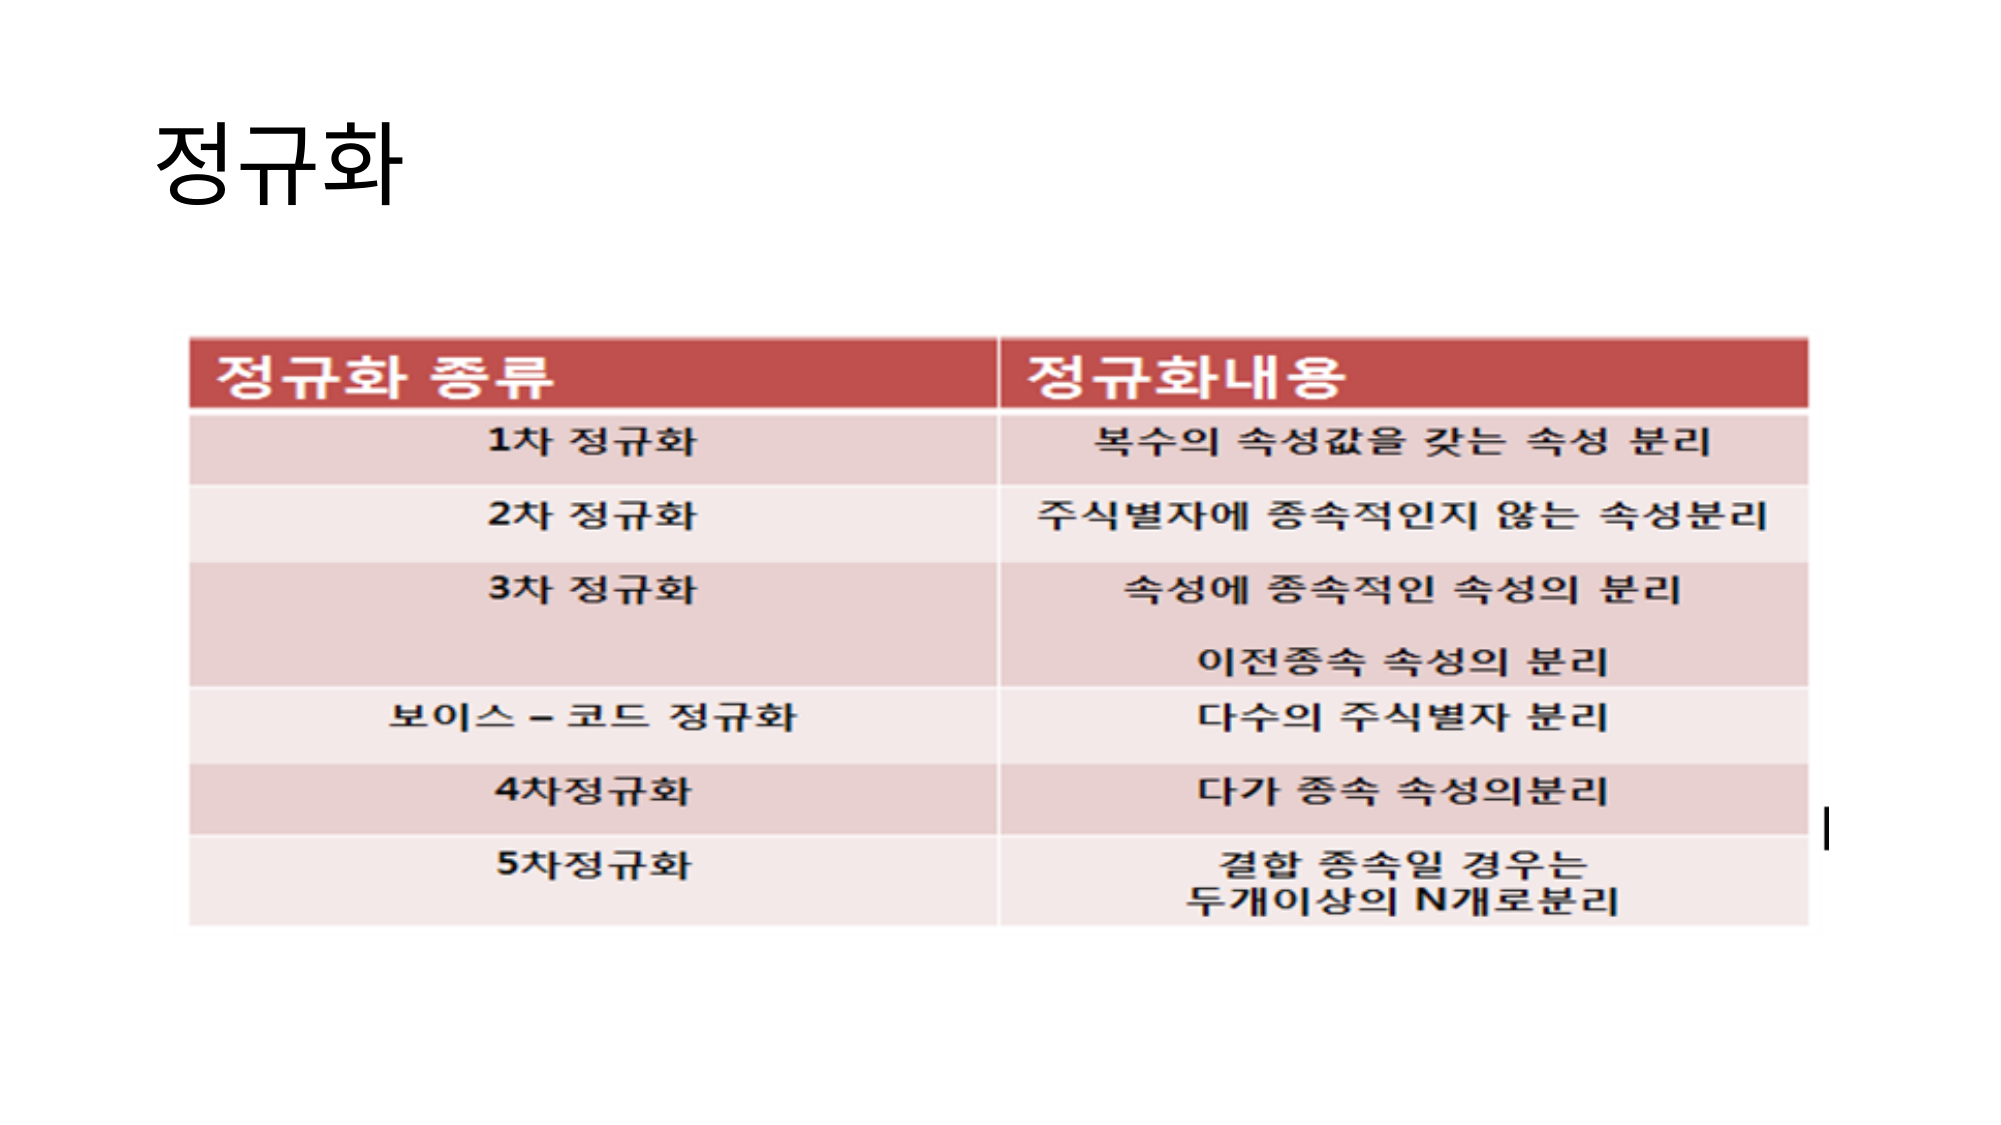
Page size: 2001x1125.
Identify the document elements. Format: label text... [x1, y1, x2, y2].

title 정규화 [137, 59, 1863, 278]
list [170, 321, 1829, 948]
